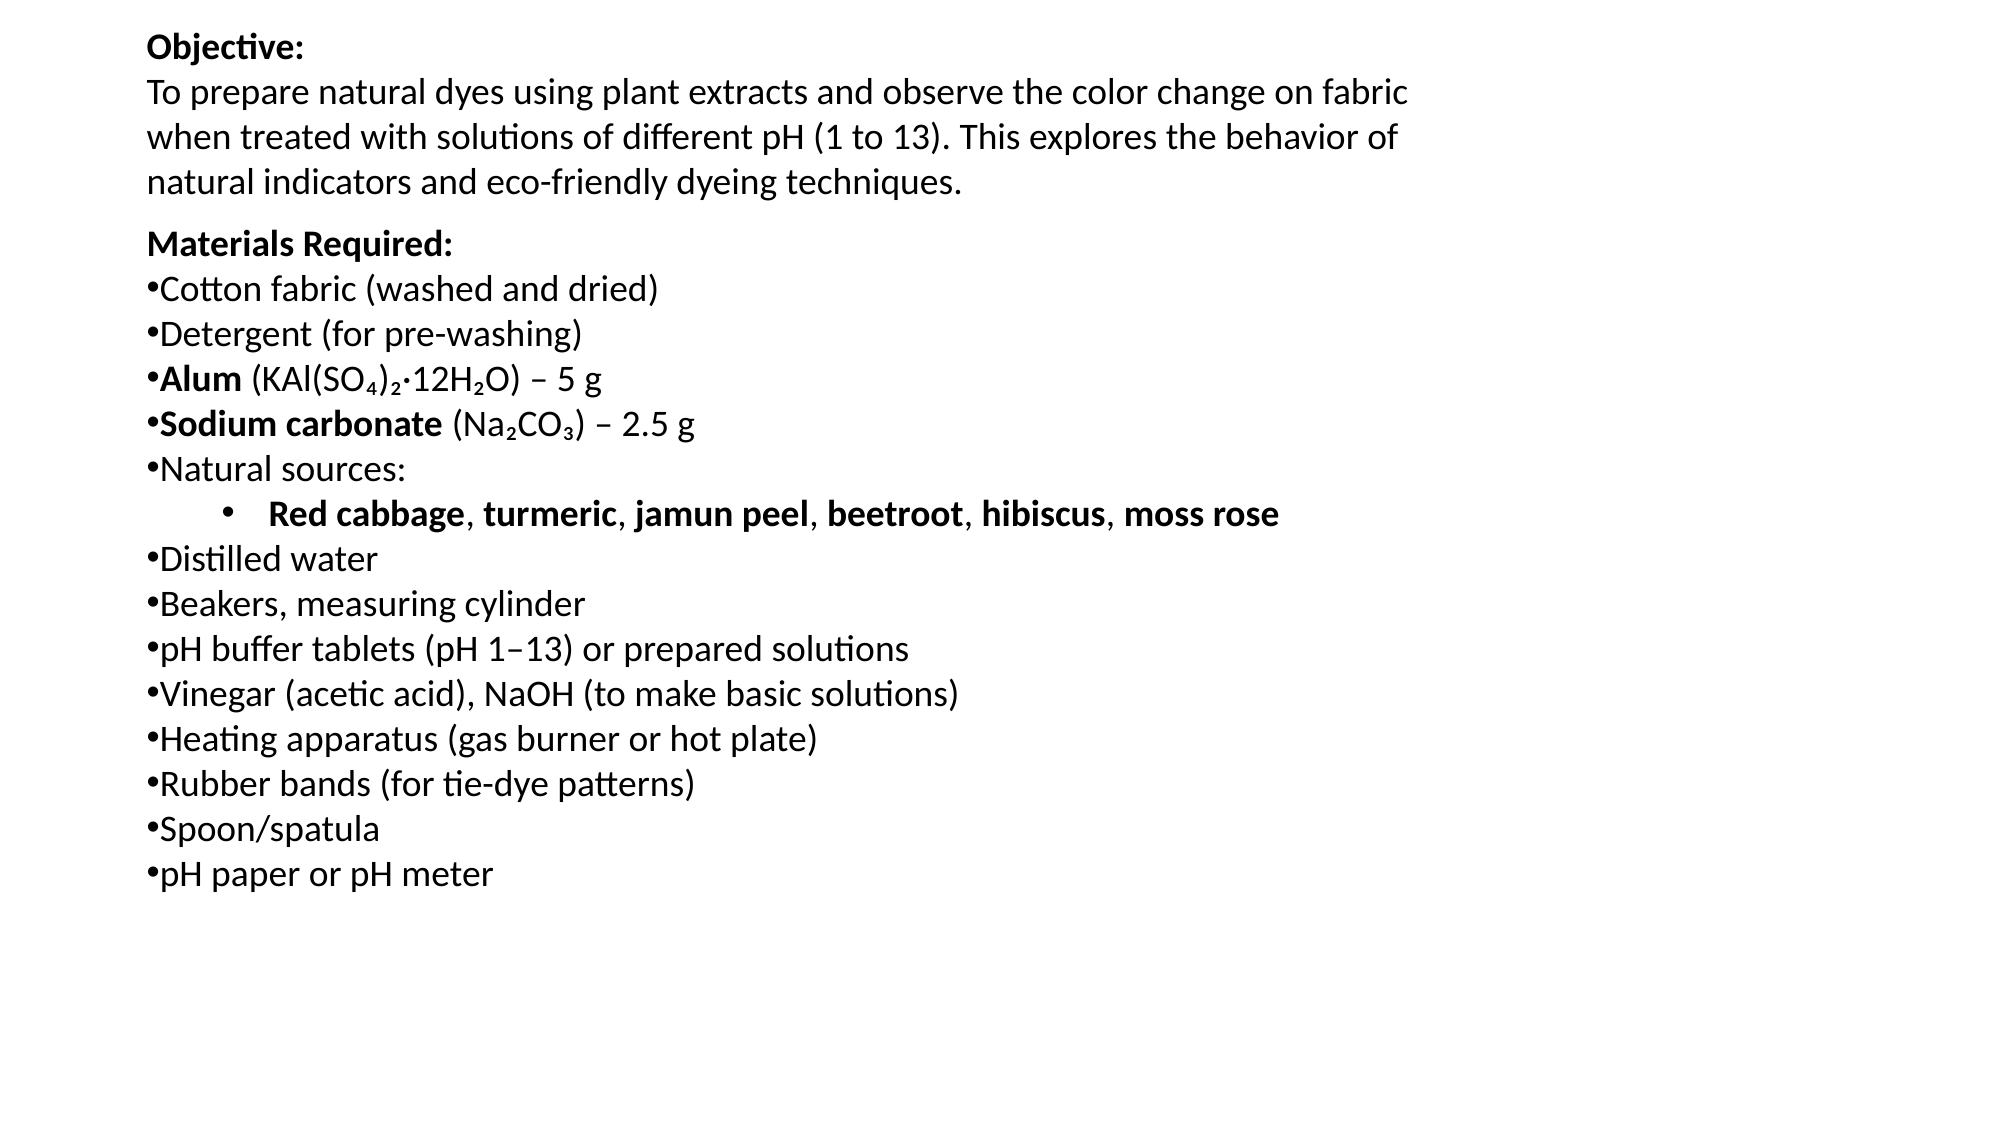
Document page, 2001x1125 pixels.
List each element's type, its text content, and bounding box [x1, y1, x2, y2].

text_box Objective: To prepare natural dyes using plant extracts and observe the color change on fabric when treated with solutions of different pH (1 to 13). This explores the behavior of natural indicators and eco-friendly dyeing techniques. [131, 14, 1481, 210]
text_box Materials Required: Cotton fabric (washed and dried) Detergent (for pre-washing) Alum (KAl(SO₄)₂·12H₂O) – 5 g Sodium carbonate (Na₂CO₃) – 2.5 g Natural sources: Red cabbage, turmeric, jamun peel, beetroot, hibiscus, moss rose Distilled water Beakers, measuring cylinder pH buffer tablets (pH 1–13) or prepared solutions Vinegar (acetic acid), NaOH (to make basic solutions) Heating apparatus (gas burner or hot plate) Rubber bands (for tie-dye patterns) Spoon/spatula pH paper or pH meter [131, 211, 1585, 902]
